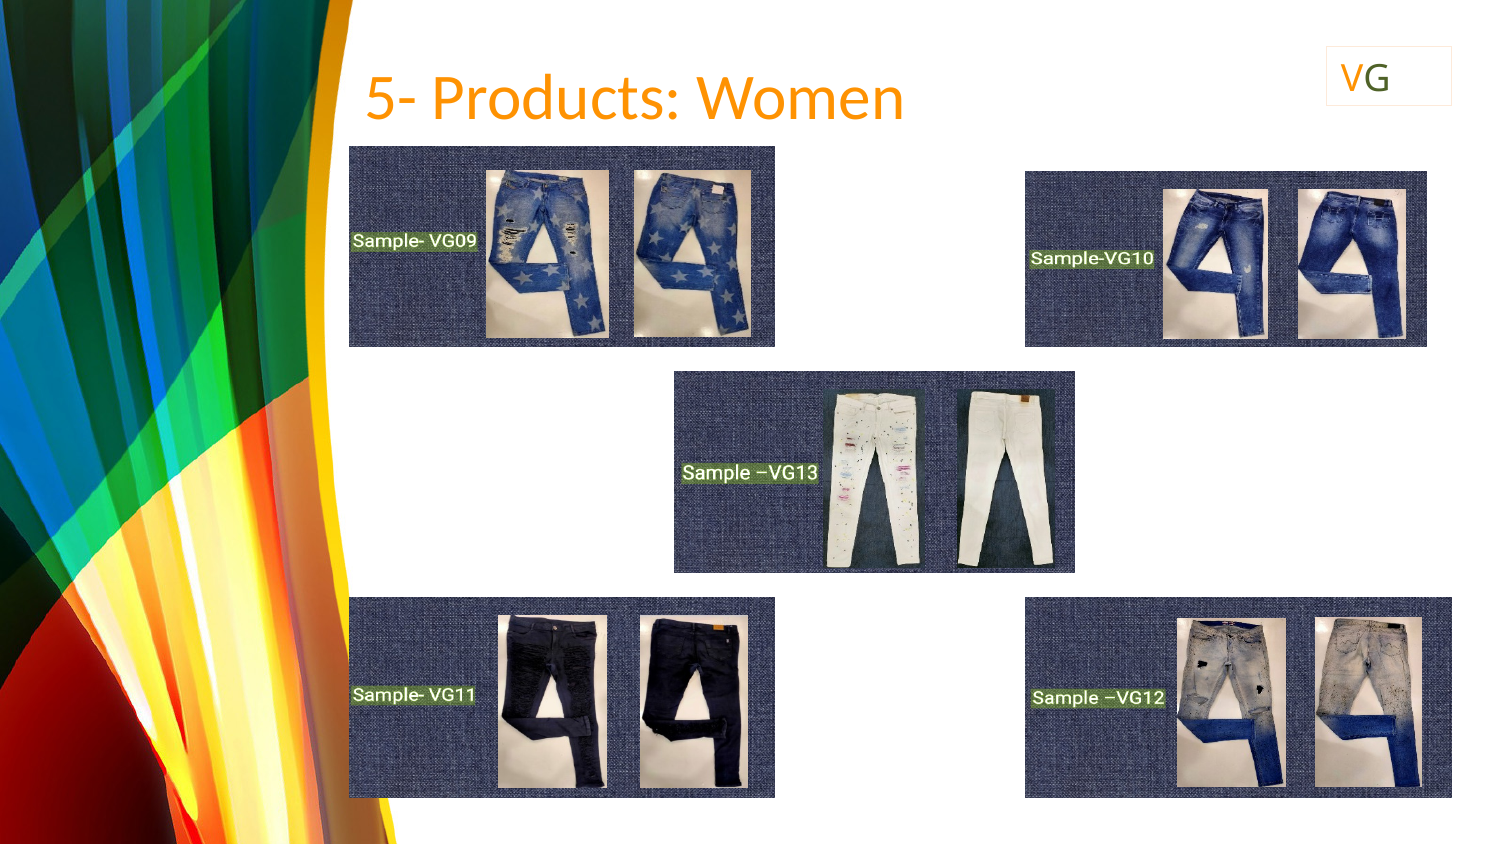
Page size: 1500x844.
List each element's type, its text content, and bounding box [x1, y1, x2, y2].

text_box VG [1326, 46, 1452, 106]
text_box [348, 596, 776, 798]
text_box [1025, 596, 1452, 798]
picture [48, 432, 52, 443]
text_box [348, 146, 776, 347]
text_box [674, 371, 1075, 573]
picture [0, 0, 1500, 844]
picture [250, 117, 254, 134]
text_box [1025, 171, 1427, 347]
picture [250, 137, 254, 160]
title 5- Products: Women [349, 46, 1352, 141]
